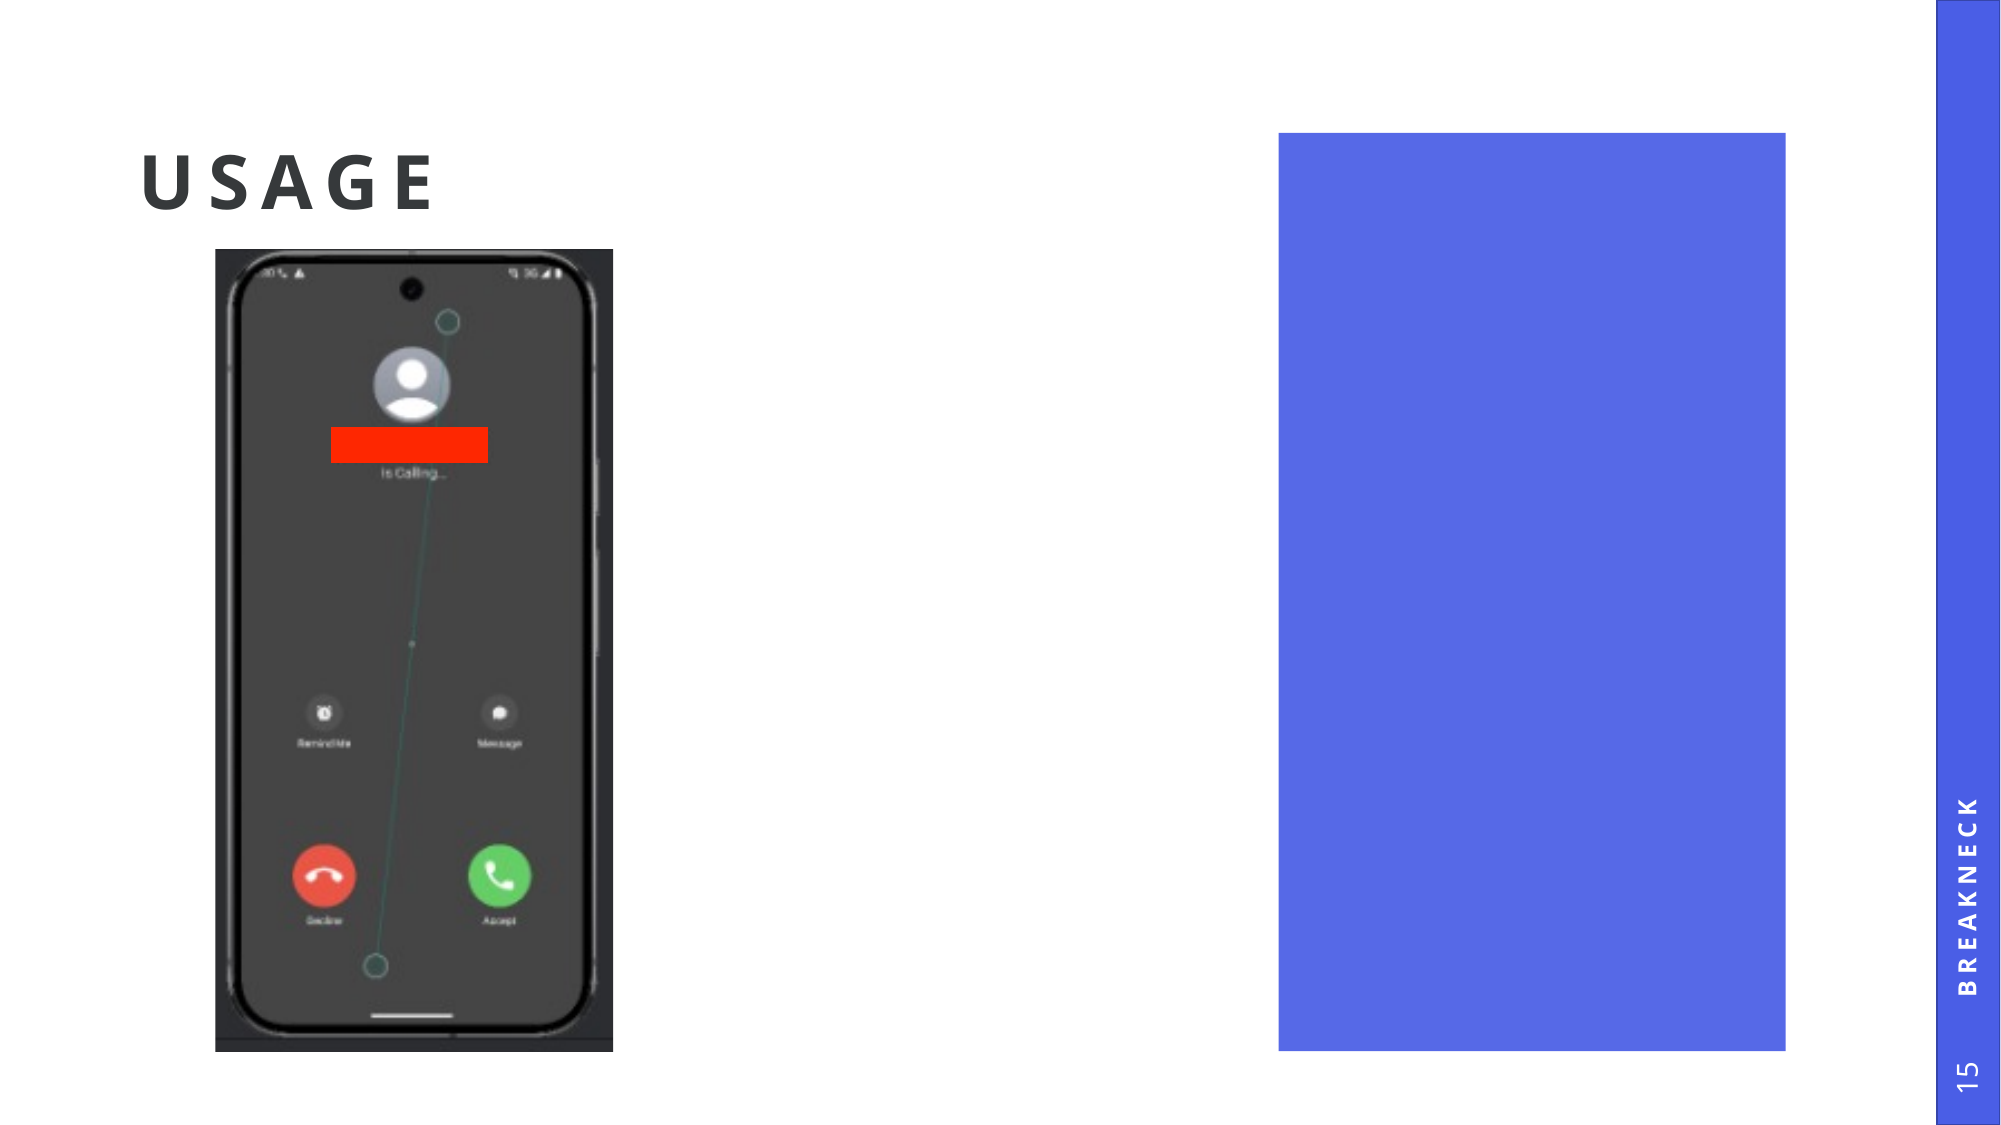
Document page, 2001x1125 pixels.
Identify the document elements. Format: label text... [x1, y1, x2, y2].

picture [215, 249, 614, 1052]
title usage [139, 145, 1082, 306]
footer breakneck [1937, 0, 2000, 1032]
slide_number 15 [1937, 1032, 2000, 1125]
